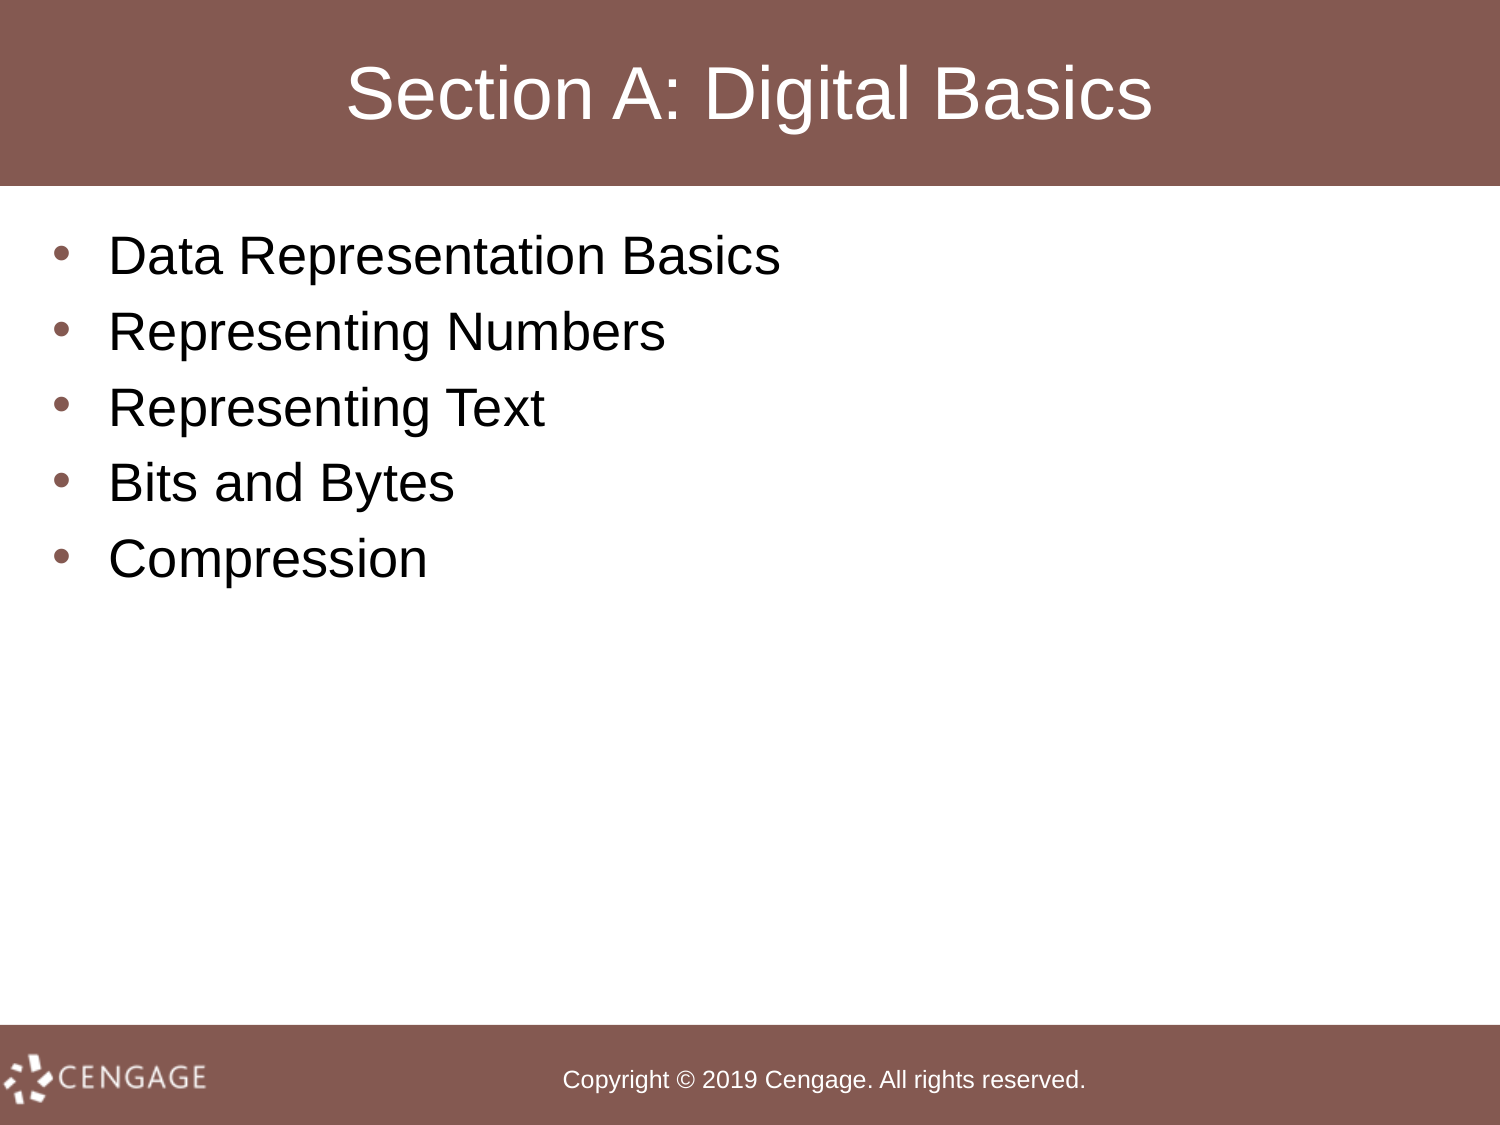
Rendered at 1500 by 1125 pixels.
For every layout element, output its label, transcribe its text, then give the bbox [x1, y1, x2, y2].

title Section A: Digital Basics [75, 4, 1425, 175]
picture [0, 1051, 211, 1106]
list Data Representation Basics Representing Numbers Representing Text Bits and Bytes Compression [37, 212, 1475, 1005]
